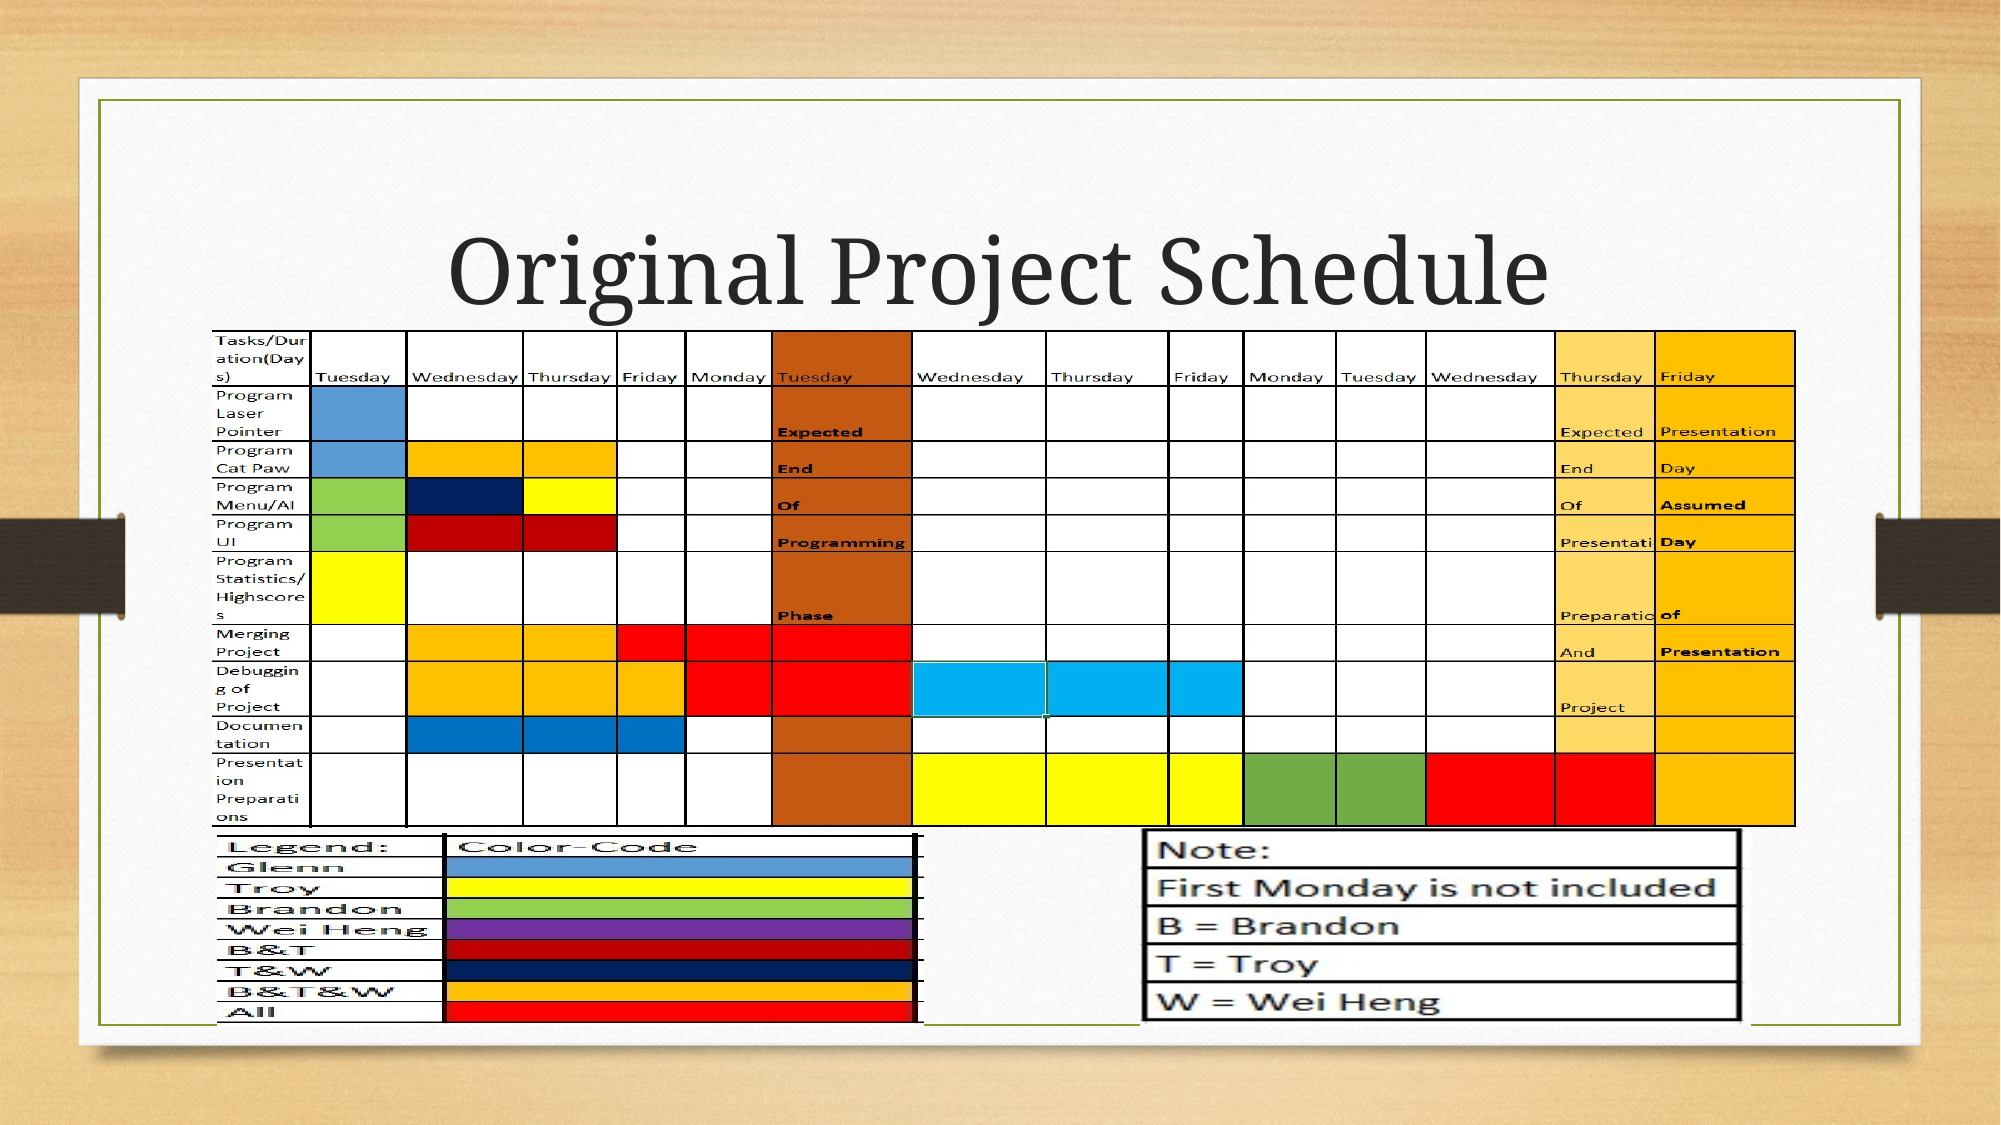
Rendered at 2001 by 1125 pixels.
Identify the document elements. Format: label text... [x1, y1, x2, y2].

title Original Project Schedule [212, 161, 1788, 330]
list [216, 833, 925, 1027]
picture [0, 0, 2001, 1125]
